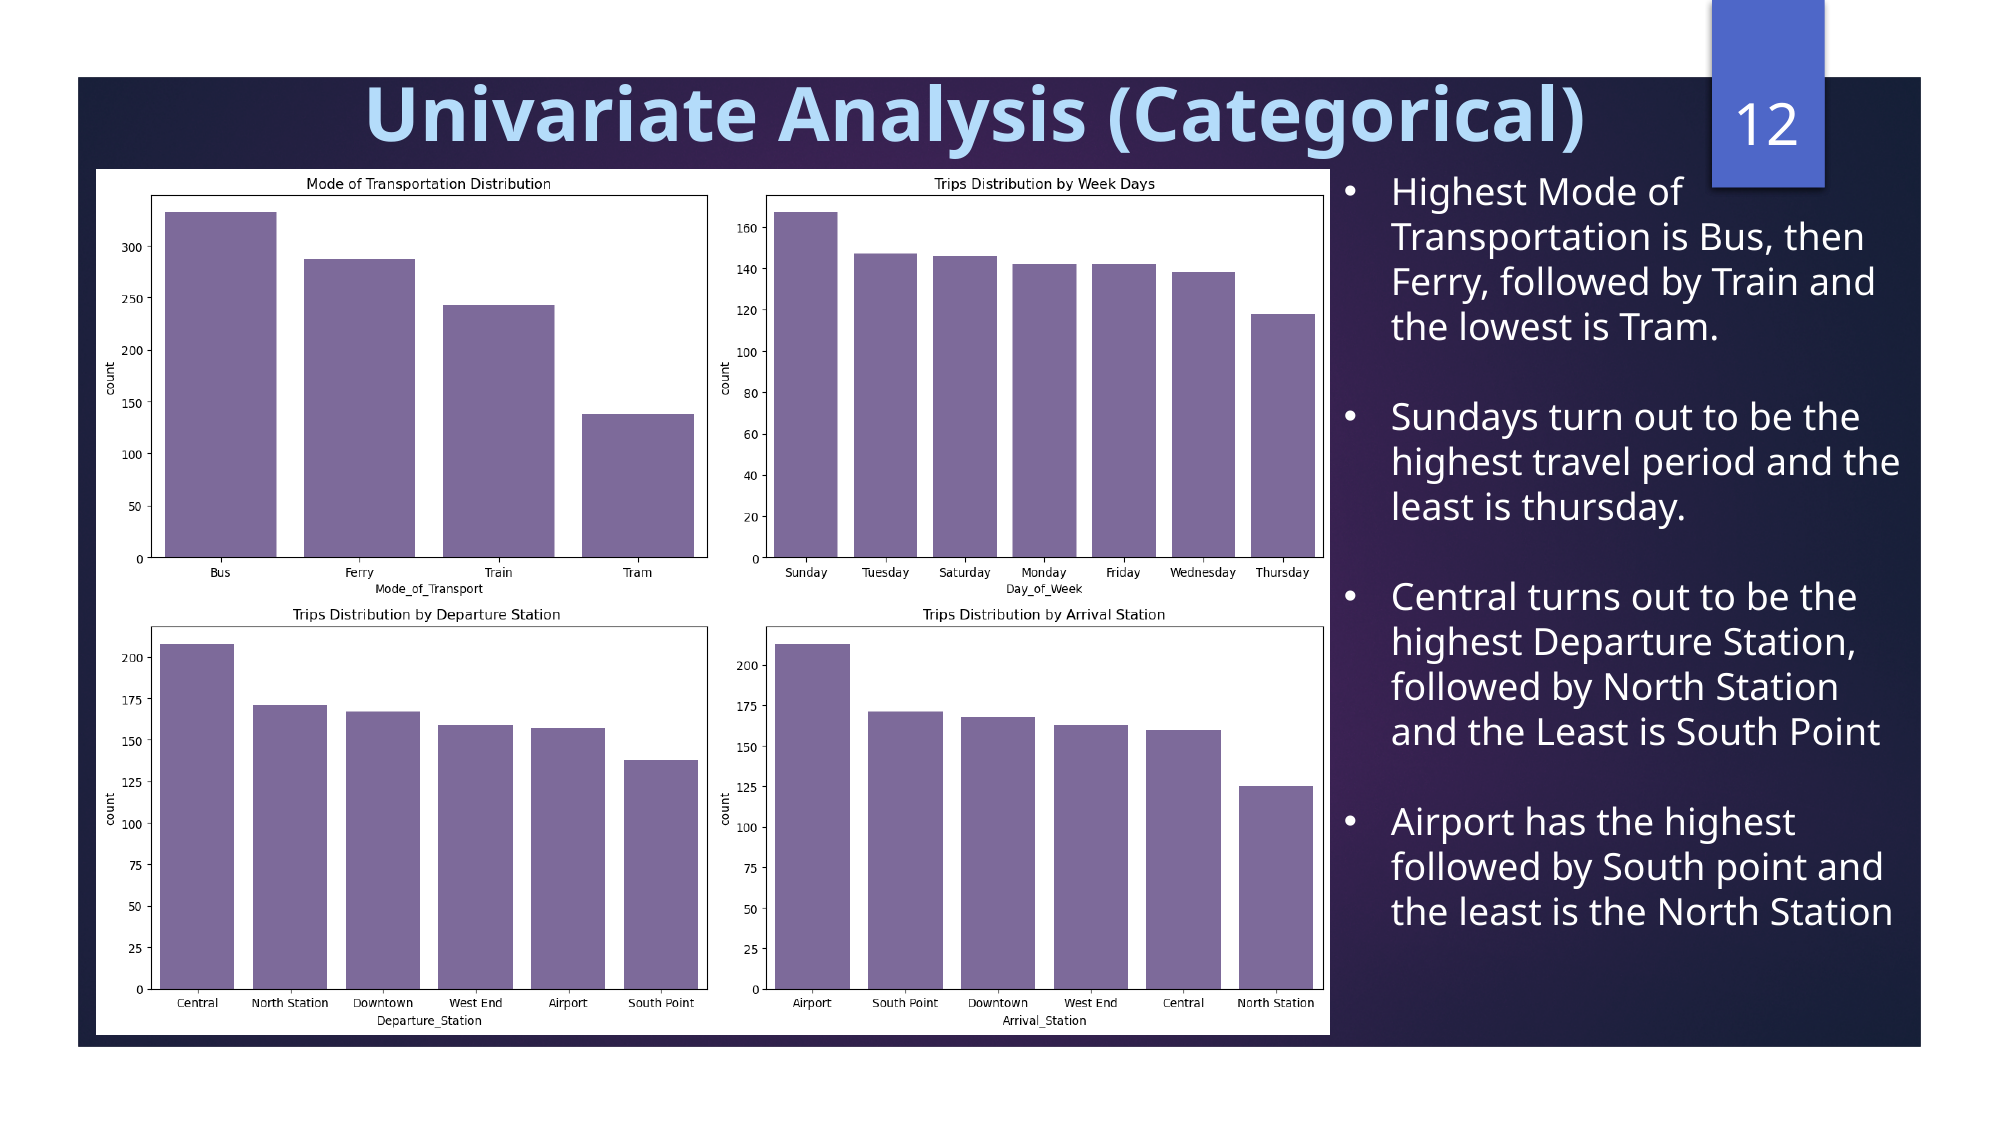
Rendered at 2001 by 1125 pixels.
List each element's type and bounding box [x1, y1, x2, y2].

text_box [0, 0, 2000, 1125]
picture [96, 169, 1330, 1036]
